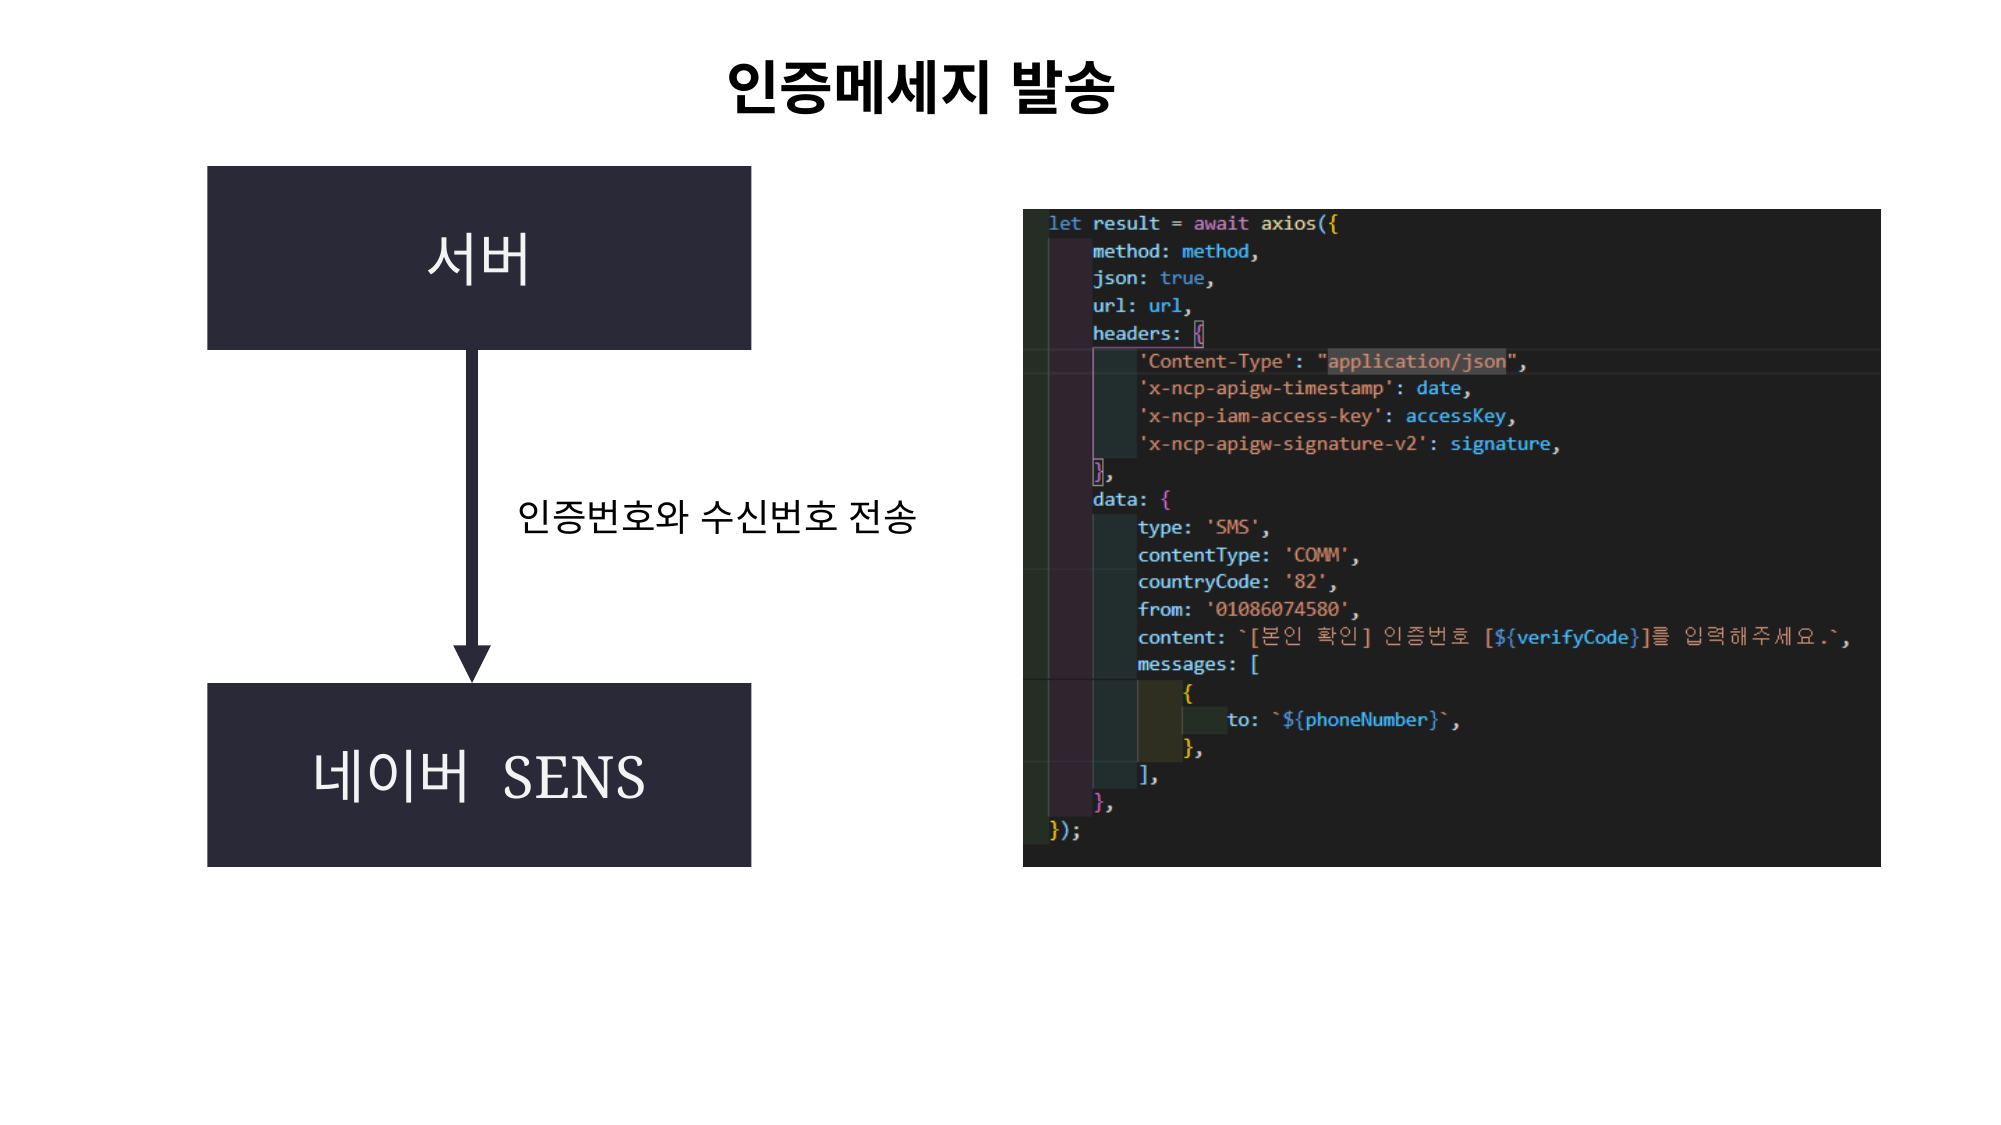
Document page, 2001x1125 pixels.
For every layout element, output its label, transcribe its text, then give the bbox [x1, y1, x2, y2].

text_box 인증번호와 수신번호 전송 [502, 486, 1000, 546]
picture [1023, 209, 1881, 867]
text_box 인증메세지 발송 [711, 44, 1471, 129]
text_box 서버 [207, 166, 752, 350]
text_box 네이버 SENS [207, 683, 752, 867]
